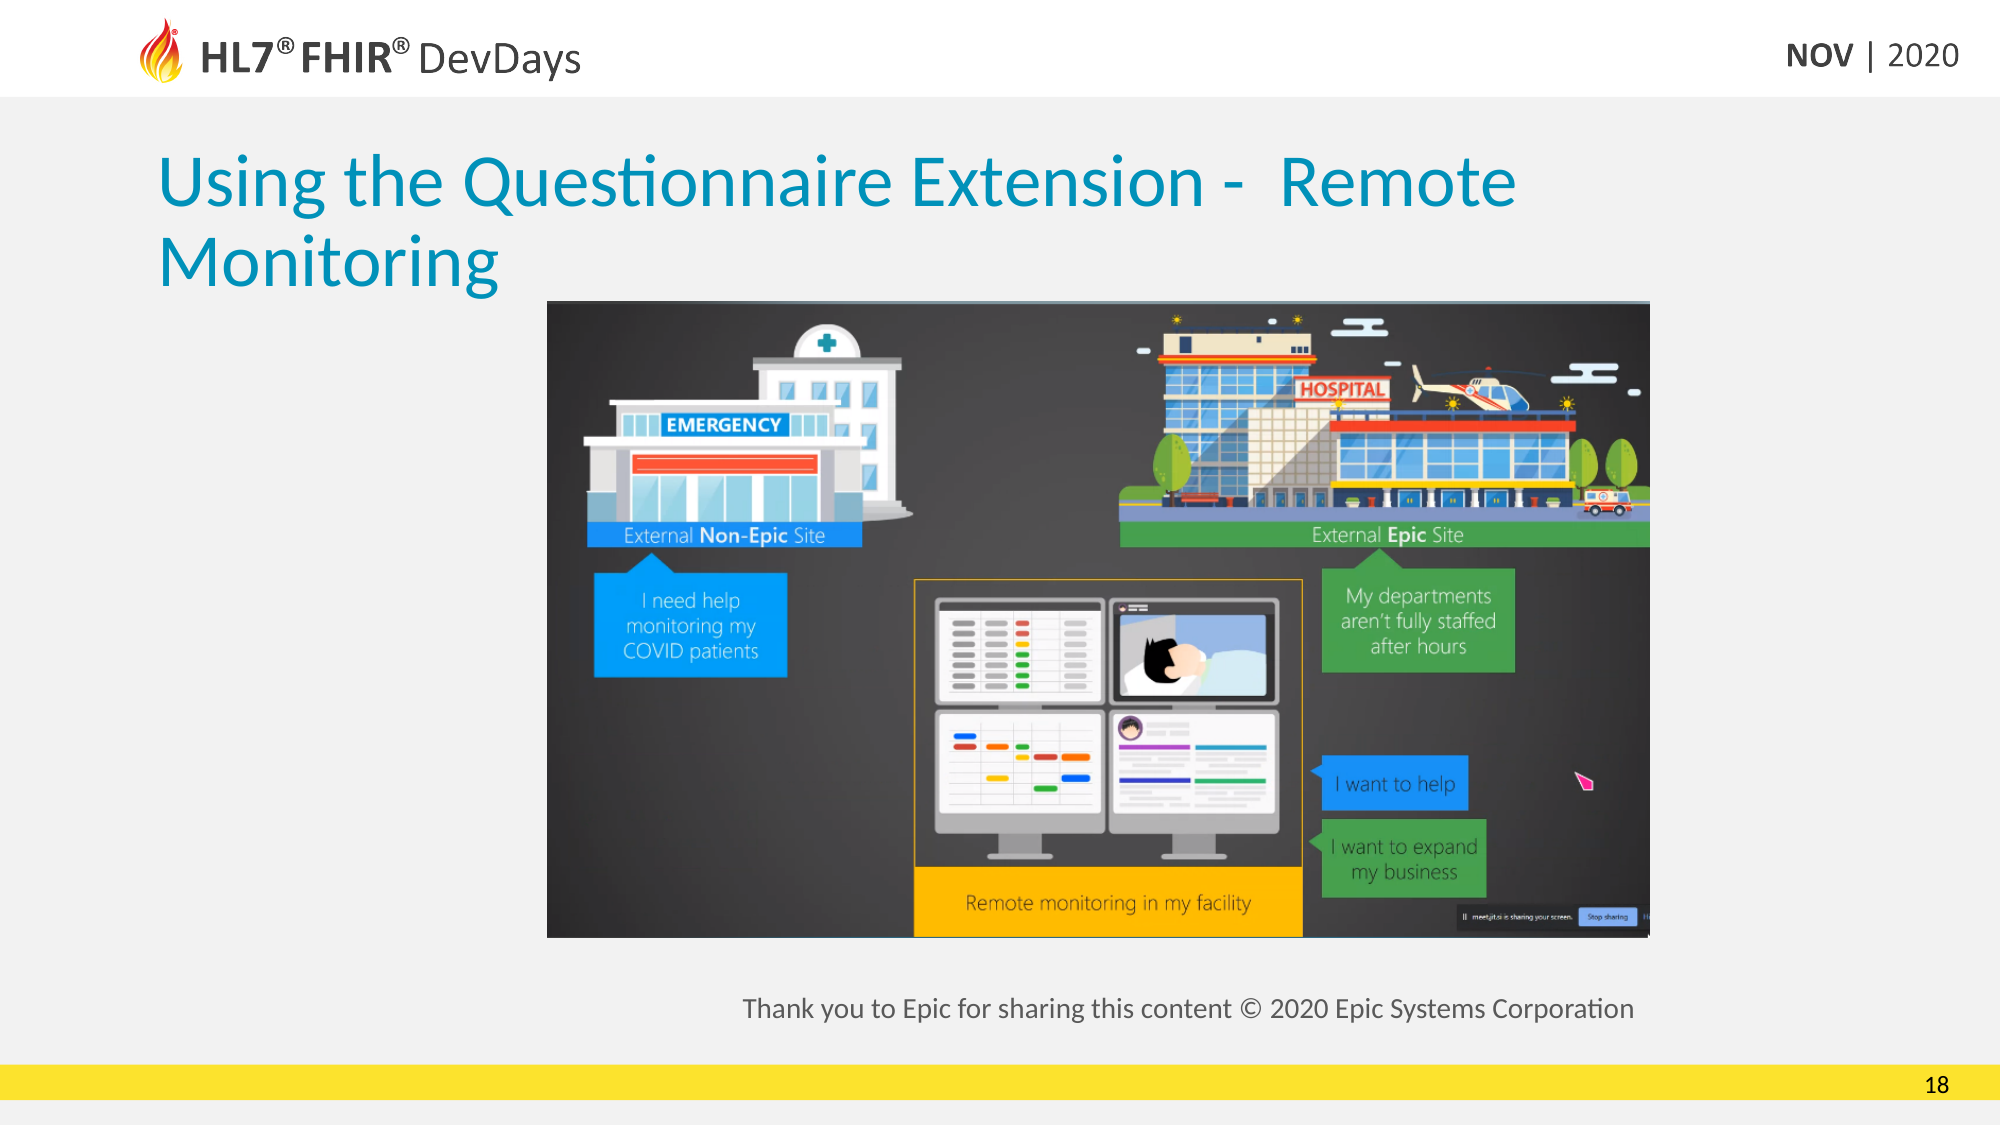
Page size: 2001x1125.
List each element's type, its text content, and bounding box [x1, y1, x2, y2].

list Thank you to Epic for sharing this content © 2020 Epic Systems Corporation [711, 986, 1650, 1022]
title Using the Questionnaire Extension - Remote Monitoring [137, 121, 1863, 286]
picture [547, 301, 1650, 938]
picture [1764, 10, 1979, 85]
picture [137, 13, 593, 85]
